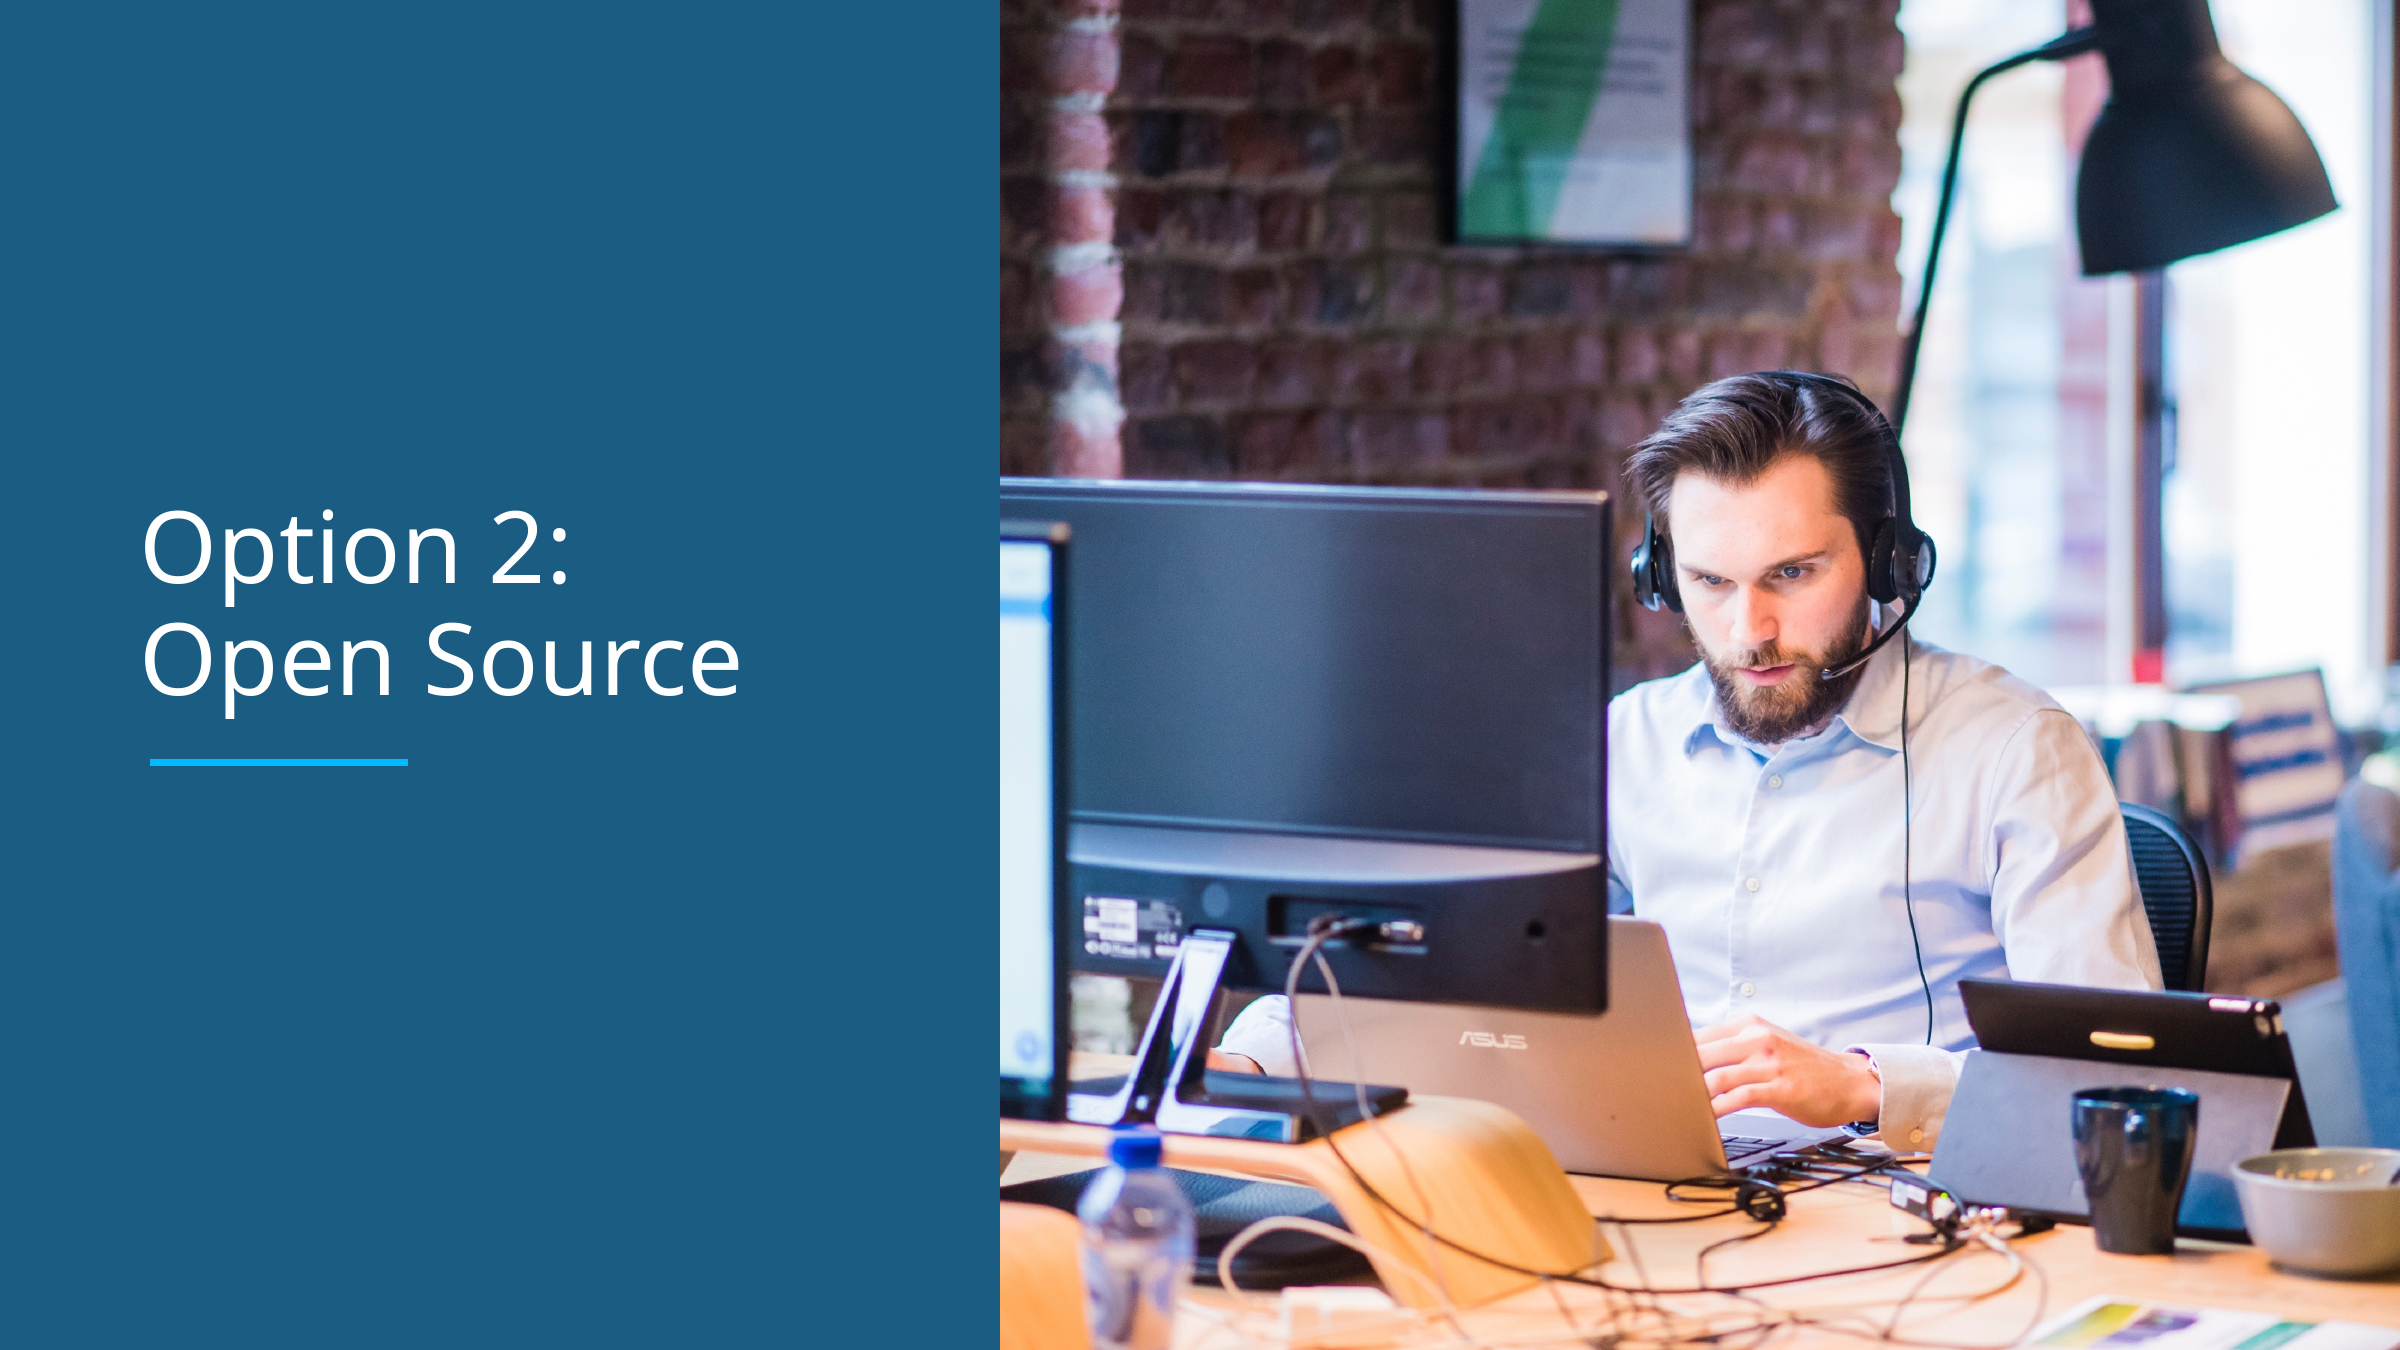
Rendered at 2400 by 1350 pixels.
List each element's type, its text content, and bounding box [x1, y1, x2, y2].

text_box [0, 0, 999, 1350]
picture [999, 0, 2400, 1350]
text_box Option 2: Open Source [124, 487, 888, 726]
